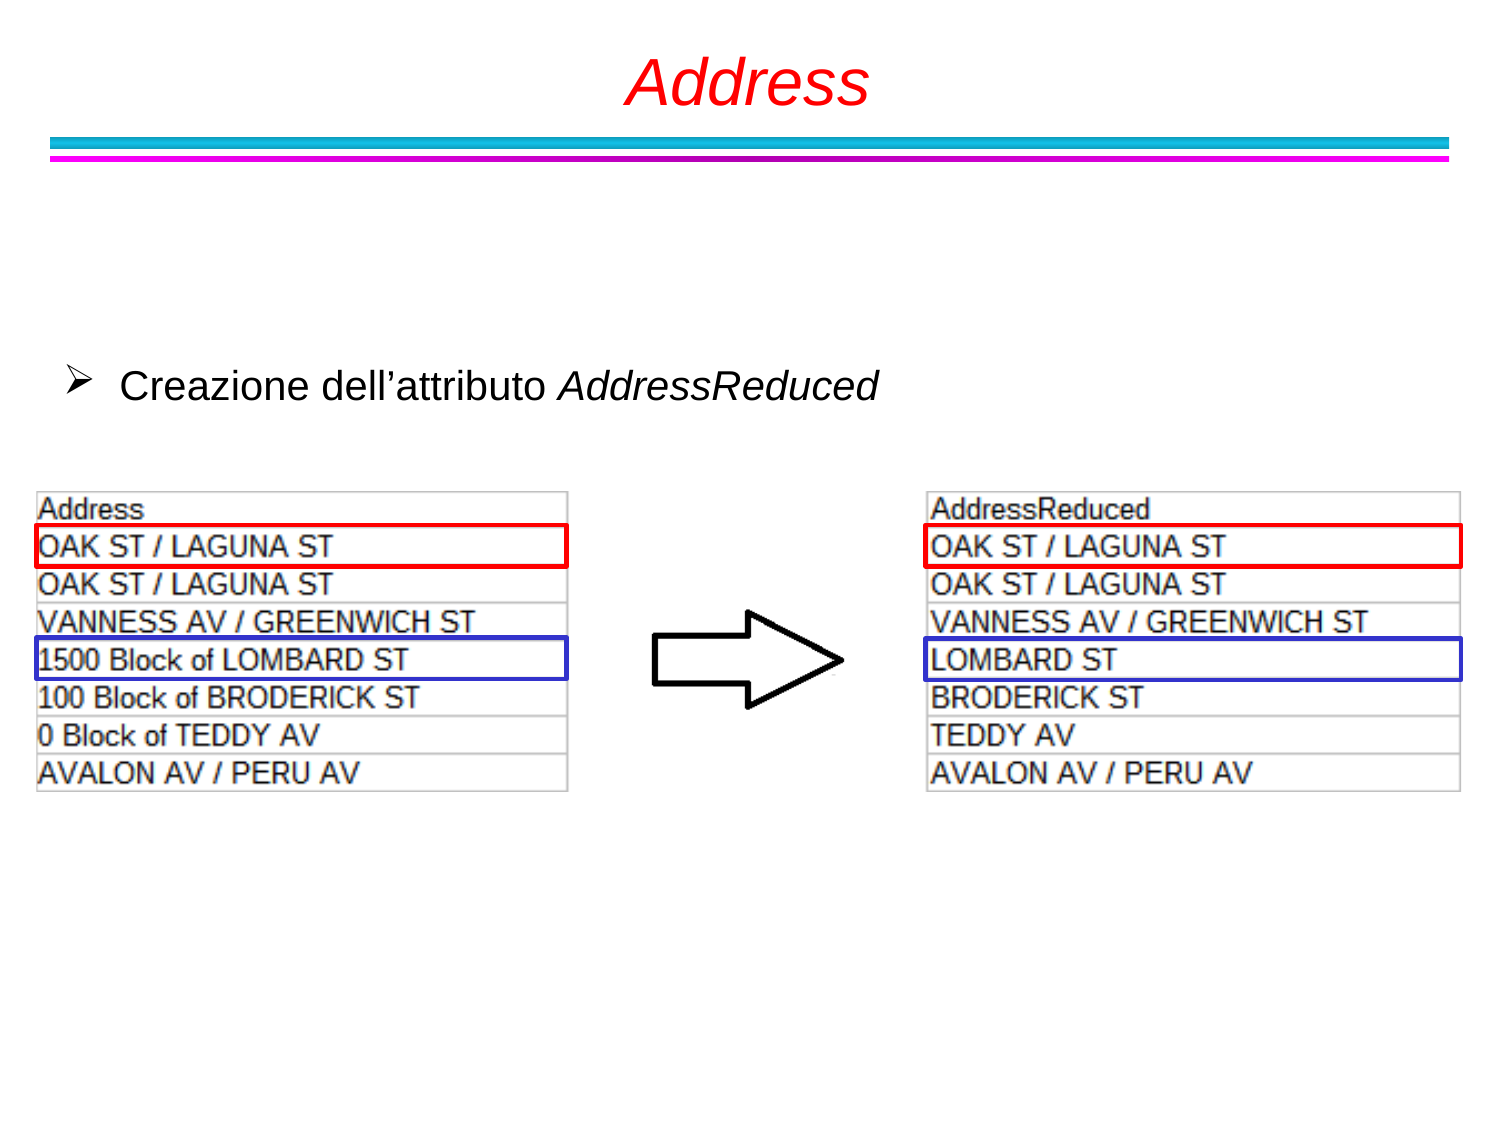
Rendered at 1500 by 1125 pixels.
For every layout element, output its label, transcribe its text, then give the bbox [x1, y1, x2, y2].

picture [36, 436, 1462, 870]
text_box Address [48, 31, 1450, 127]
text_box Creazione dell’attributo AddressReduced [48, 351, 1450, 417]
